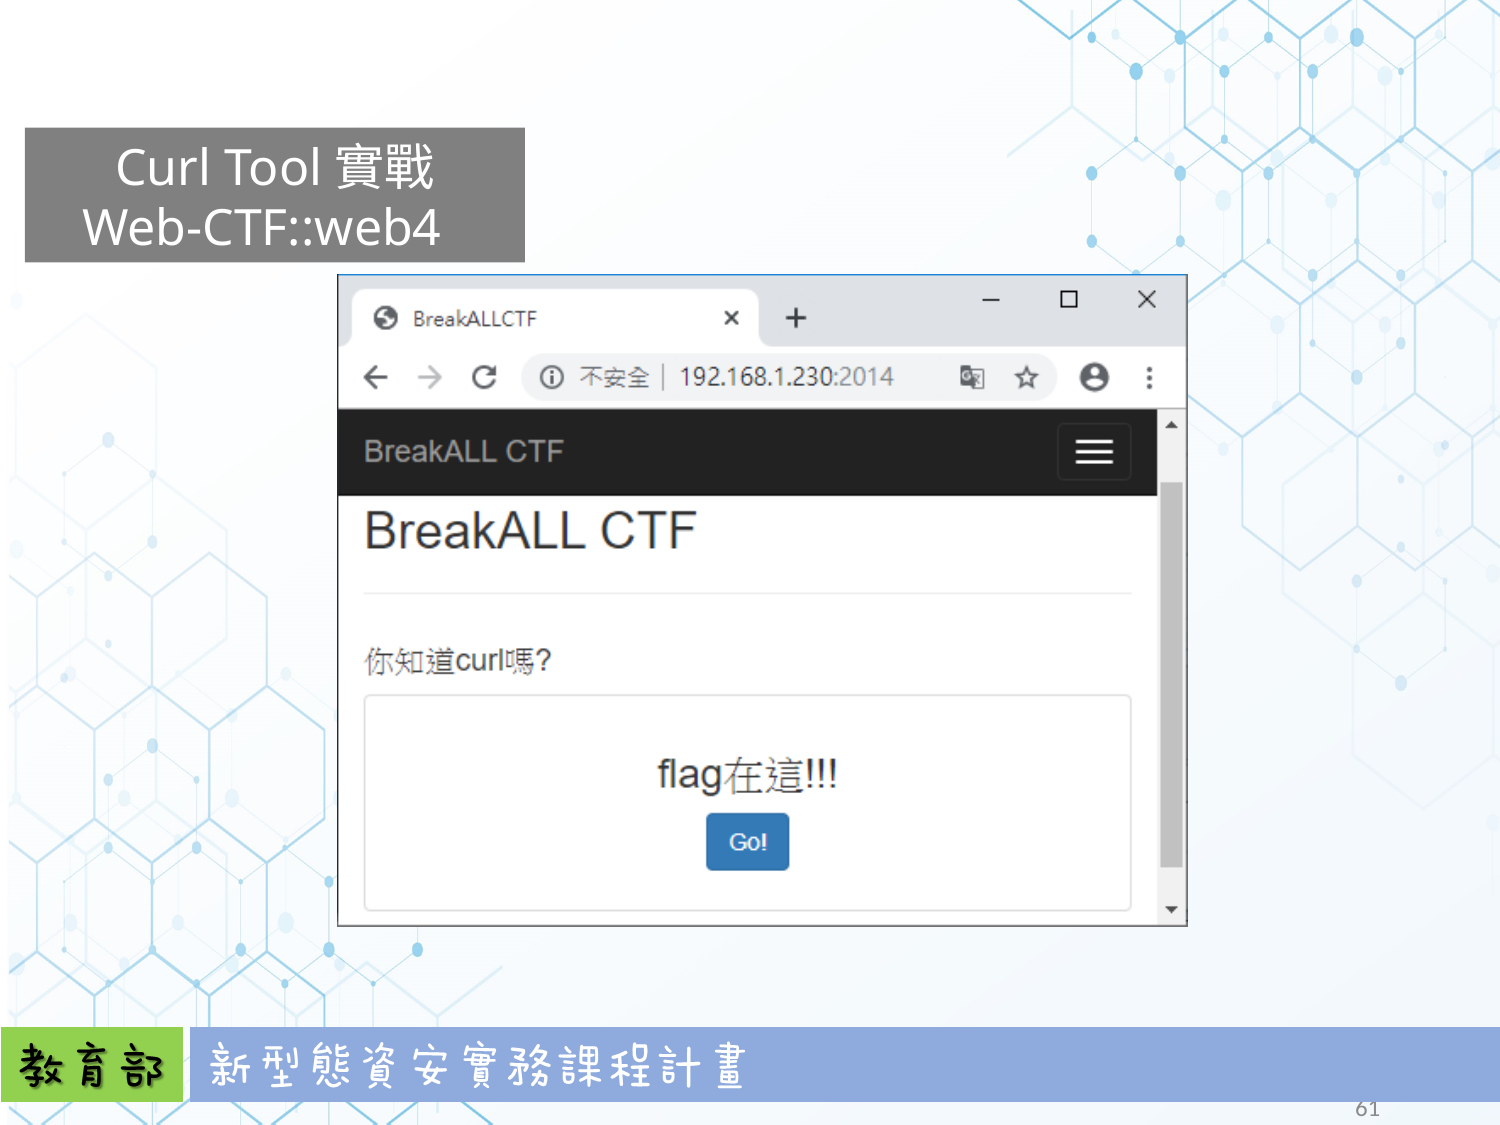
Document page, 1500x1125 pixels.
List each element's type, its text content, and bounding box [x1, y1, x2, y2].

picture [0, 0, 1500, 1125]
text_box Curl Tool實戰 Web-CTF::web4 [24, 127, 525, 263]
